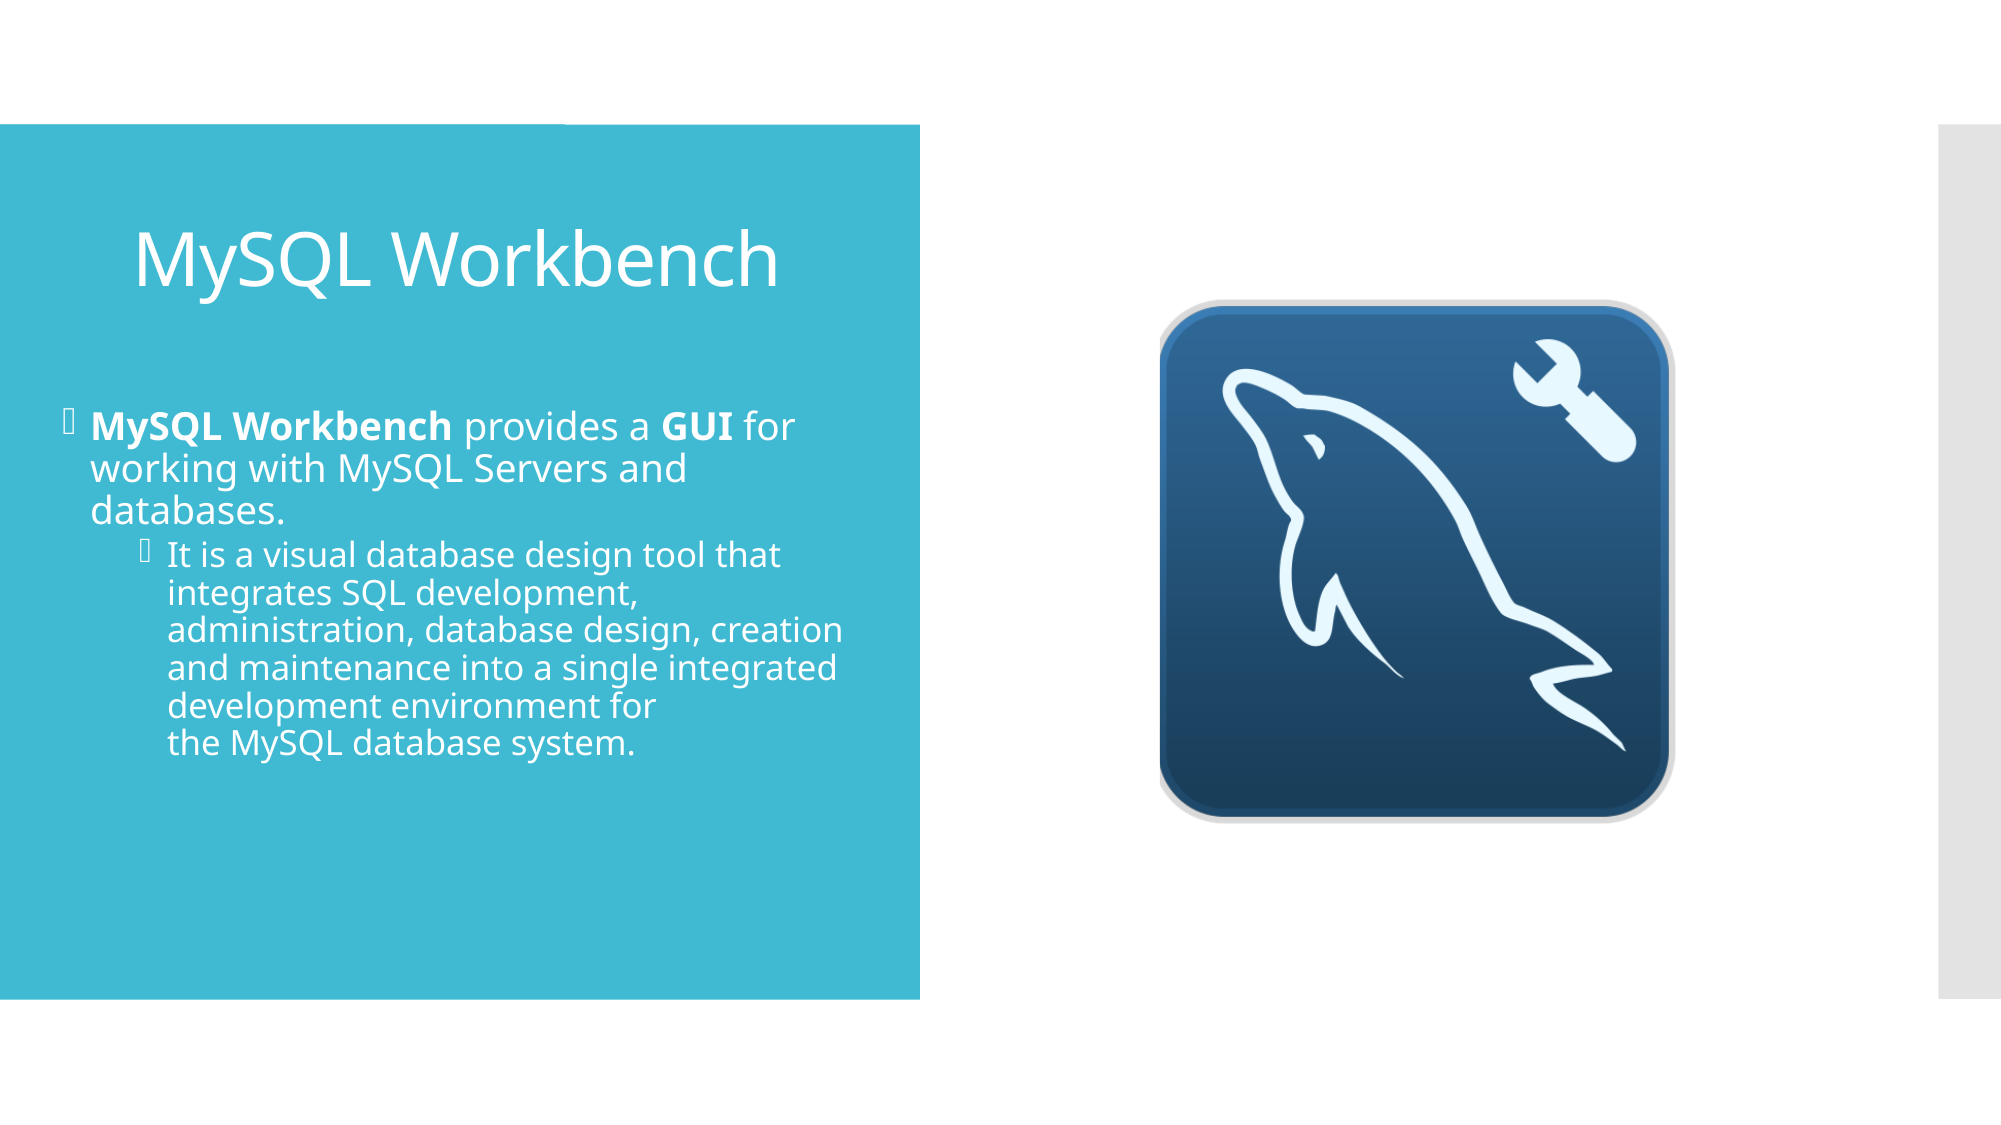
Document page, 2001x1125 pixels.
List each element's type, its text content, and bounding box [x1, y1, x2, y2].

picture [1159, 298, 1677, 826]
list MySQL Workbench provides a GUI for working with MySQL Servers and databases. It is a visual database design tool that integrates SQL development, administration, database design, creation and maintenance into a single integrated development environment for the MySQL database system. [47, 399, 868, 807]
title MySQL Workbench [47, 184, 868, 340]
text_box [0, 124, 921, 1000]
